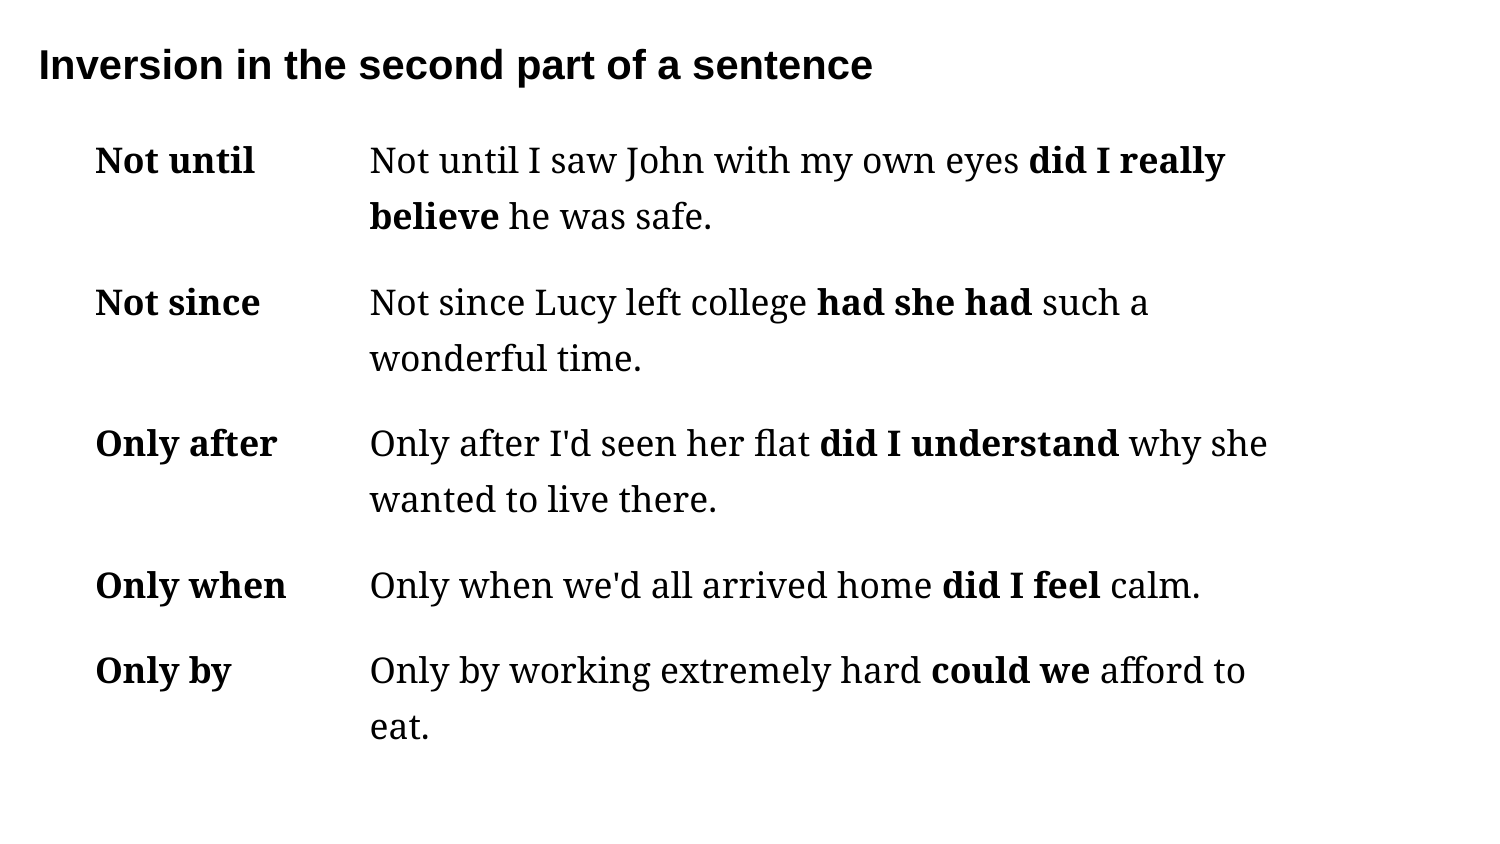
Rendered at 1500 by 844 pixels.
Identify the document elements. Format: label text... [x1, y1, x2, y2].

table_cell Only when we'd all arrived home did I feel calm. [346, 538, 1334, 624]
table_header Not until I saw John with my own eyes did I really believe he was safe. [346, 114, 1334, 255]
table_cell Not since Lucy left college had she had such a wonderful time. [346, 255, 1334, 397]
table_header Not until [72, 114, 346, 255]
table_cell Not since [72, 255, 346, 397]
table_cell Only when [72, 538, 346, 624]
table_cell Only after [72, 397, 346, 538]
text_box Inversion in the second part of a sentence [23, 22, 894, 114]
table_cell Only by [72, 624, 346, 844]
table_cell Only by working extremely hard could we afford to eat. [346, 624, 1334, 844]
table_cell Only after I'd seen her flat did I understand why she wanted to live there. [346, 397, 1334, 538]
